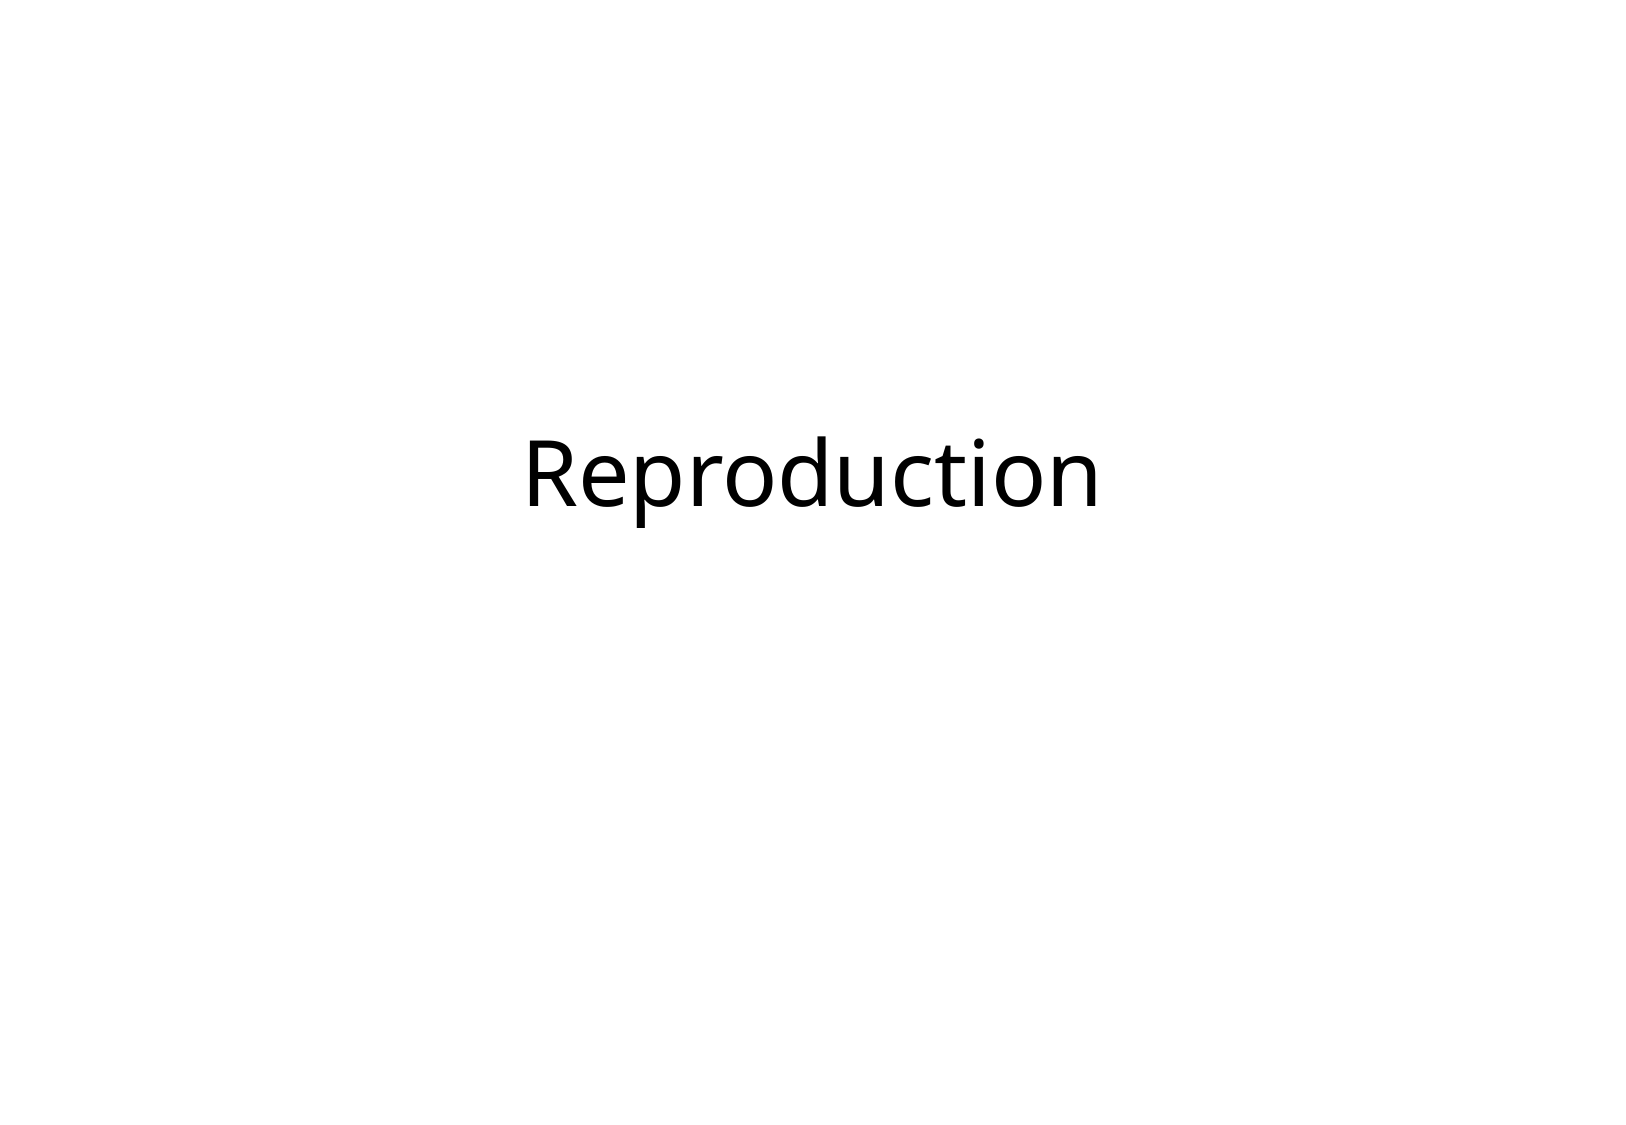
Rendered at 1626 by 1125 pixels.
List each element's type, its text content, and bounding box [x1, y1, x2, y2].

title Reproduction [121, 349, 1504, 591]
